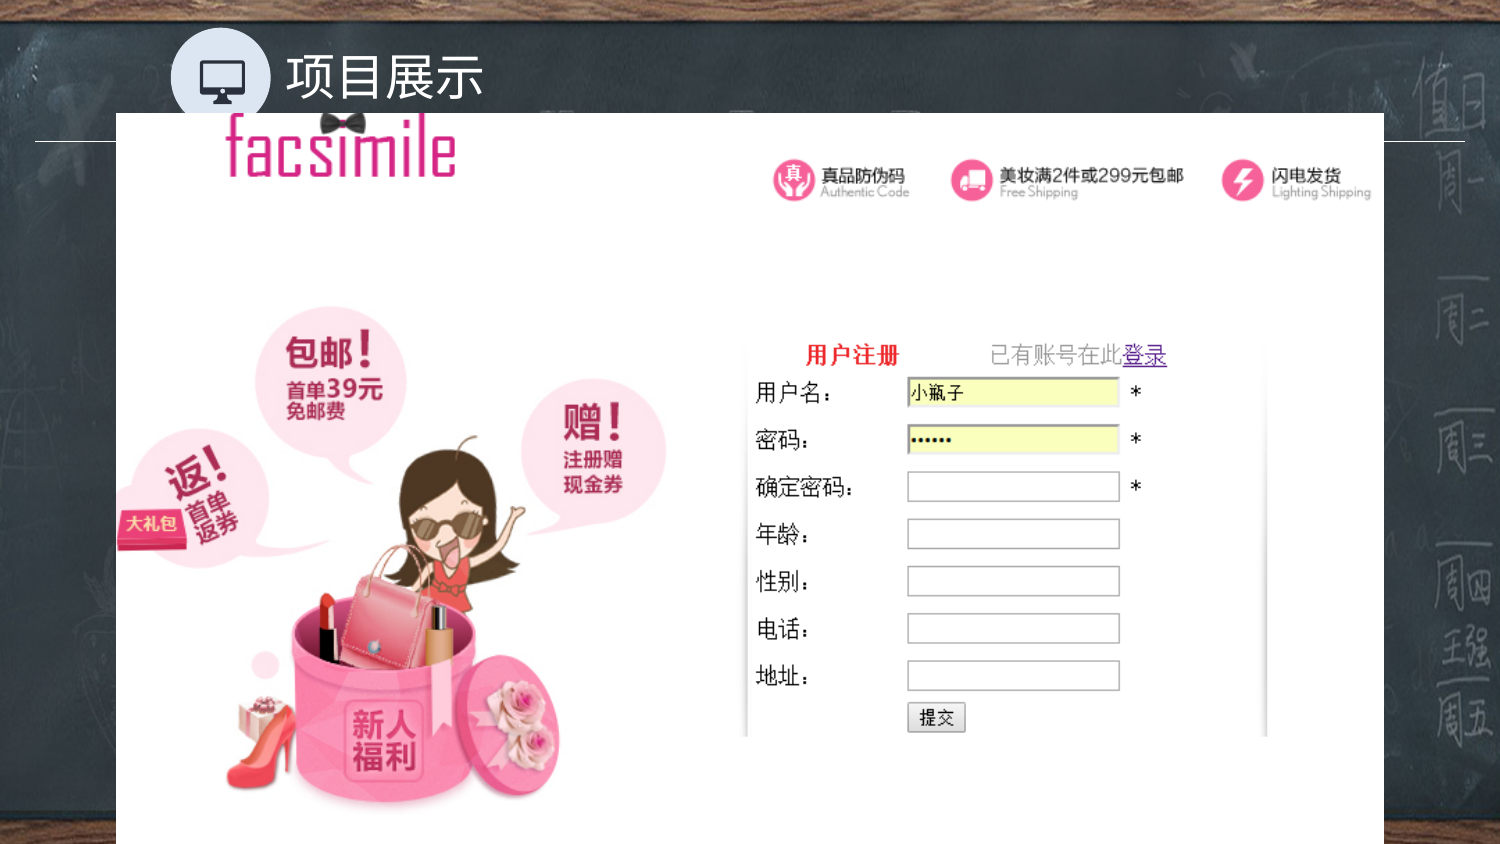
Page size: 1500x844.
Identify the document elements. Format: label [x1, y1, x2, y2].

text_box [170, 27, 271, 111]
picture [0, 0, 1500, 844]
